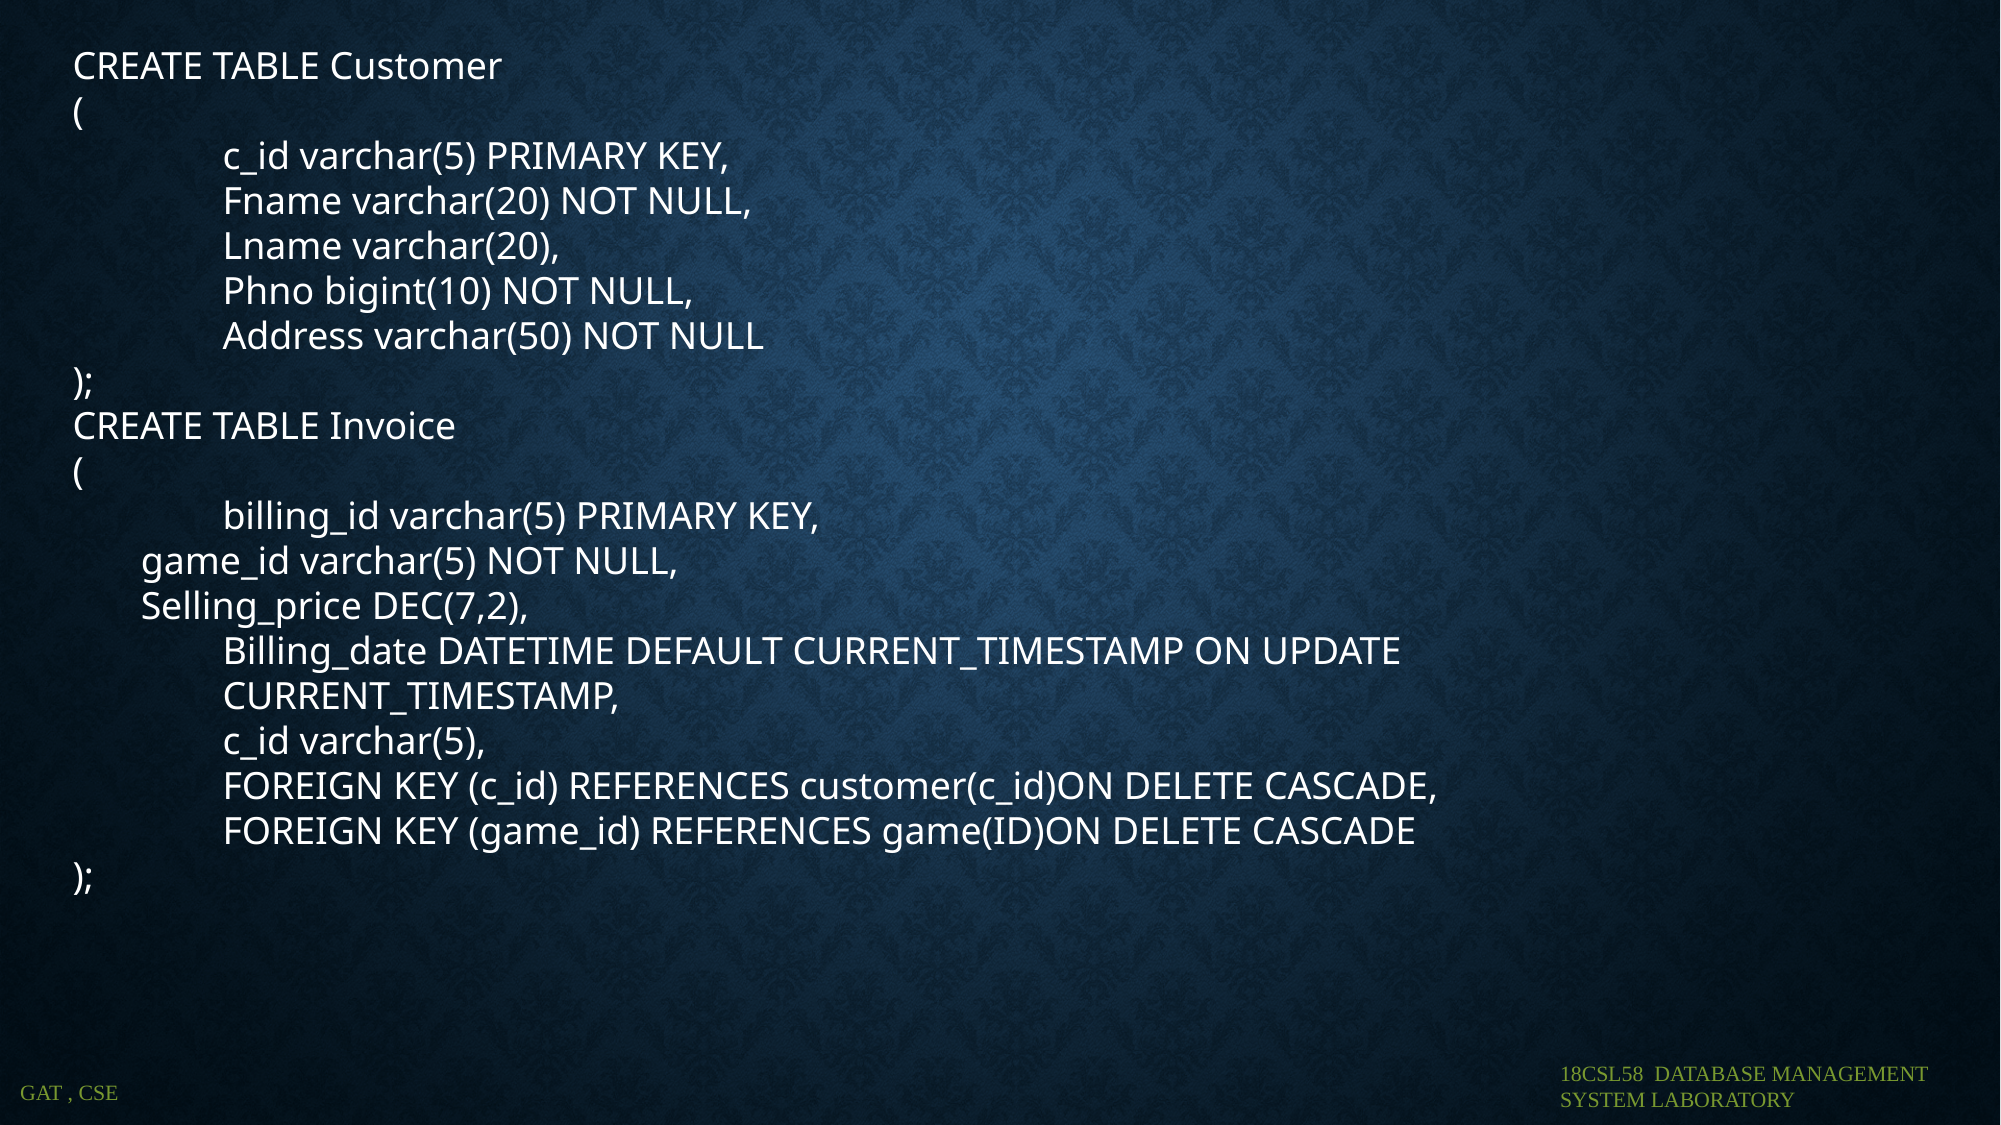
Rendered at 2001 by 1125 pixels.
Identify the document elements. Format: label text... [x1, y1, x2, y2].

text_box 18CSL58 DATABASE MANAGEMENT SYSTEM LABORATORY [1545, 1052, 1977, 1120]
text_box CREATE TABLE Customer ( c_id varchar(5) PRIMARY KEY, Fname varchar(20) NOT NULL, Lname varchar(20), Phno bigint(10) NOT NULL, Address varchar(50) NOT NULL ); CREATE TABLE Invoice ( billing_id varchar(5) PRIMARY KEY, game_id varchar(5) NOT NULL, Selling_price DEC(7,2), Billing_date DATETIME DEFAULT CURRENT_TIMESTAMP ON UPDATE CURRENT_TIMESTAMP, c_id varchar(5), FOREIGN KEY (c_id) REFERENCES customer(c_id)ON DELETE CASCADE, FOREIGN KEY (game_id) REFERENCES game(ID)ON DELETE CASCADE ); [57, 34, 1632, 995]
text_box GAT , CSE [0, 1071, 1000, 1113]
